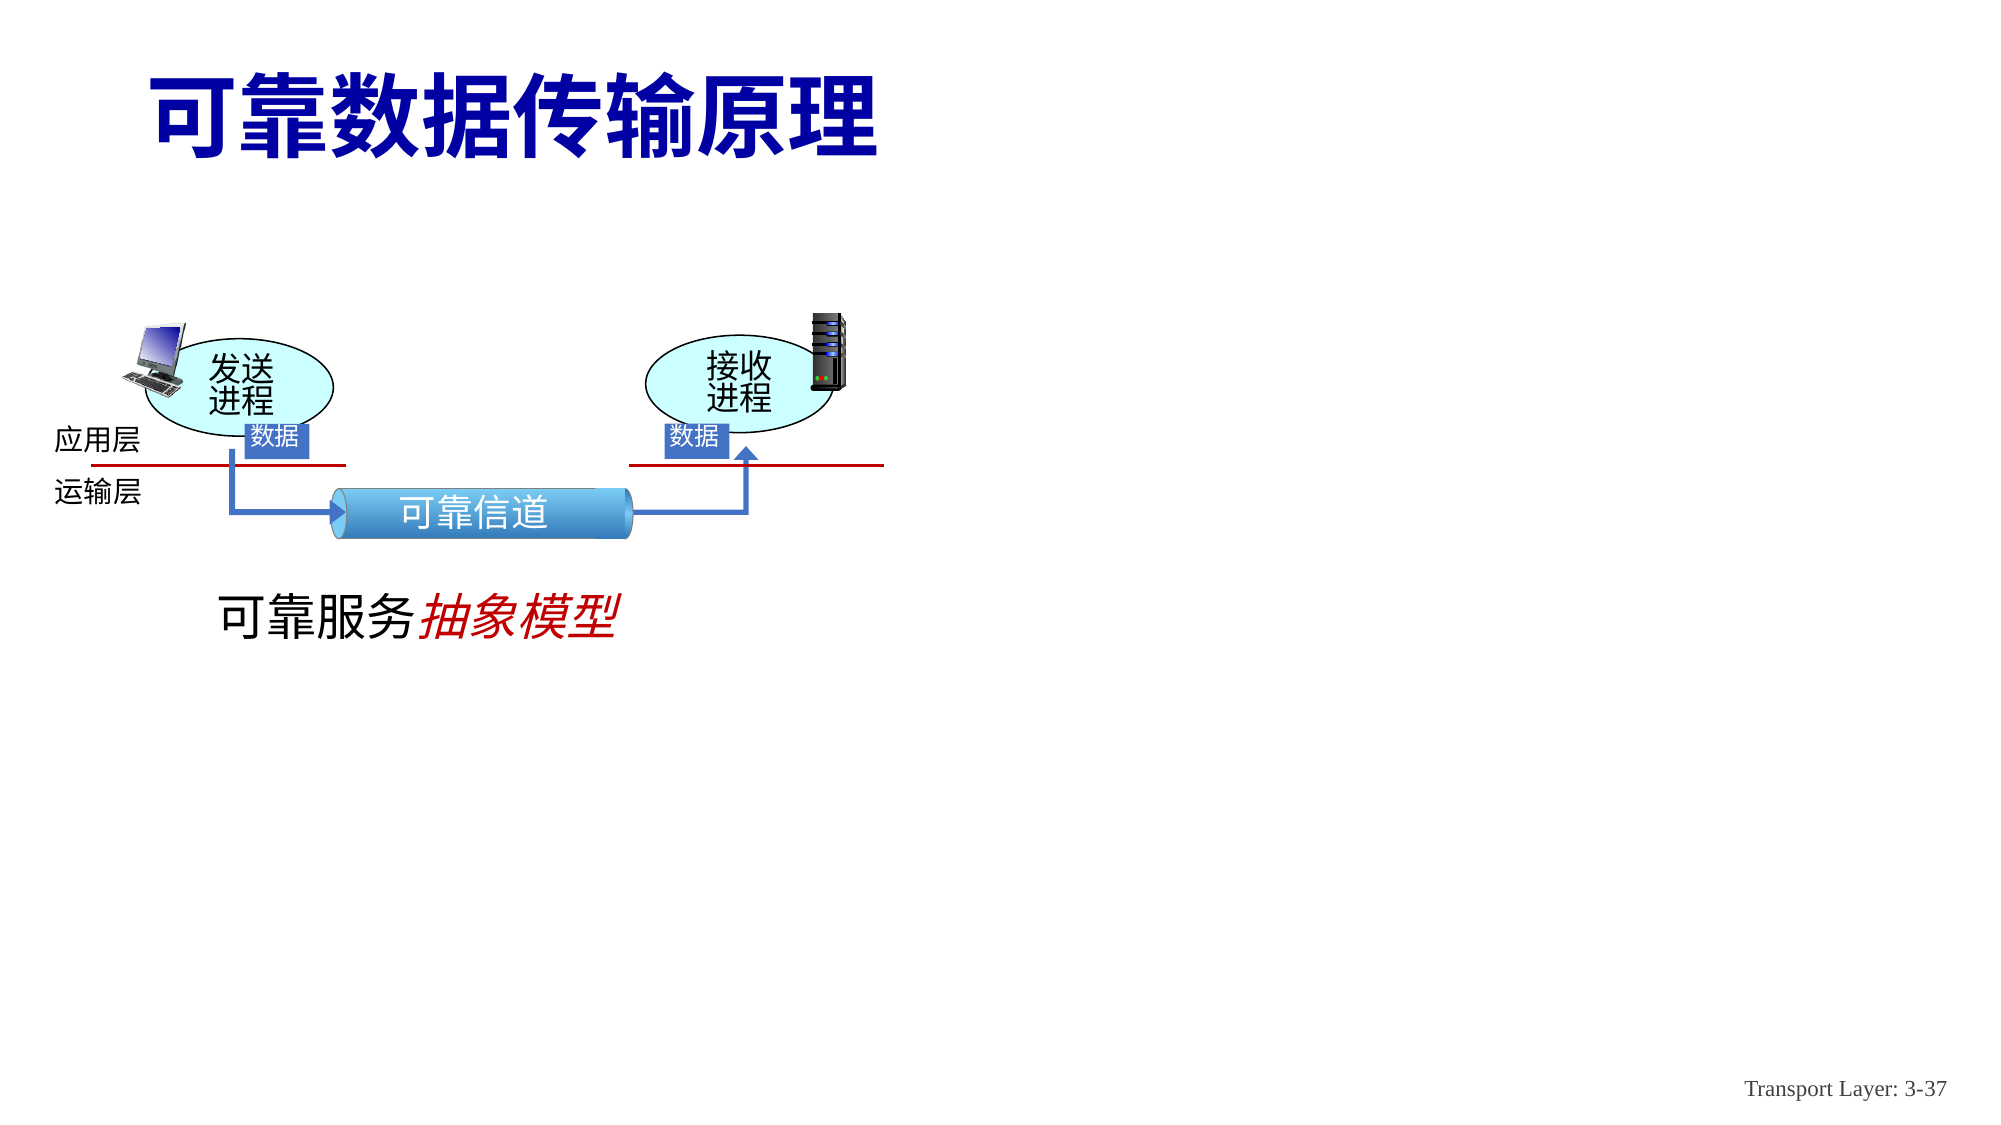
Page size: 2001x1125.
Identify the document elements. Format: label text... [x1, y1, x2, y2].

title 可靠数据传输原理 [131, 47, 1952, 195]
slide_number Transport Layer: 3- [1512, 1056, 1963, 1117]
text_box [39, 313, 884, 654]
